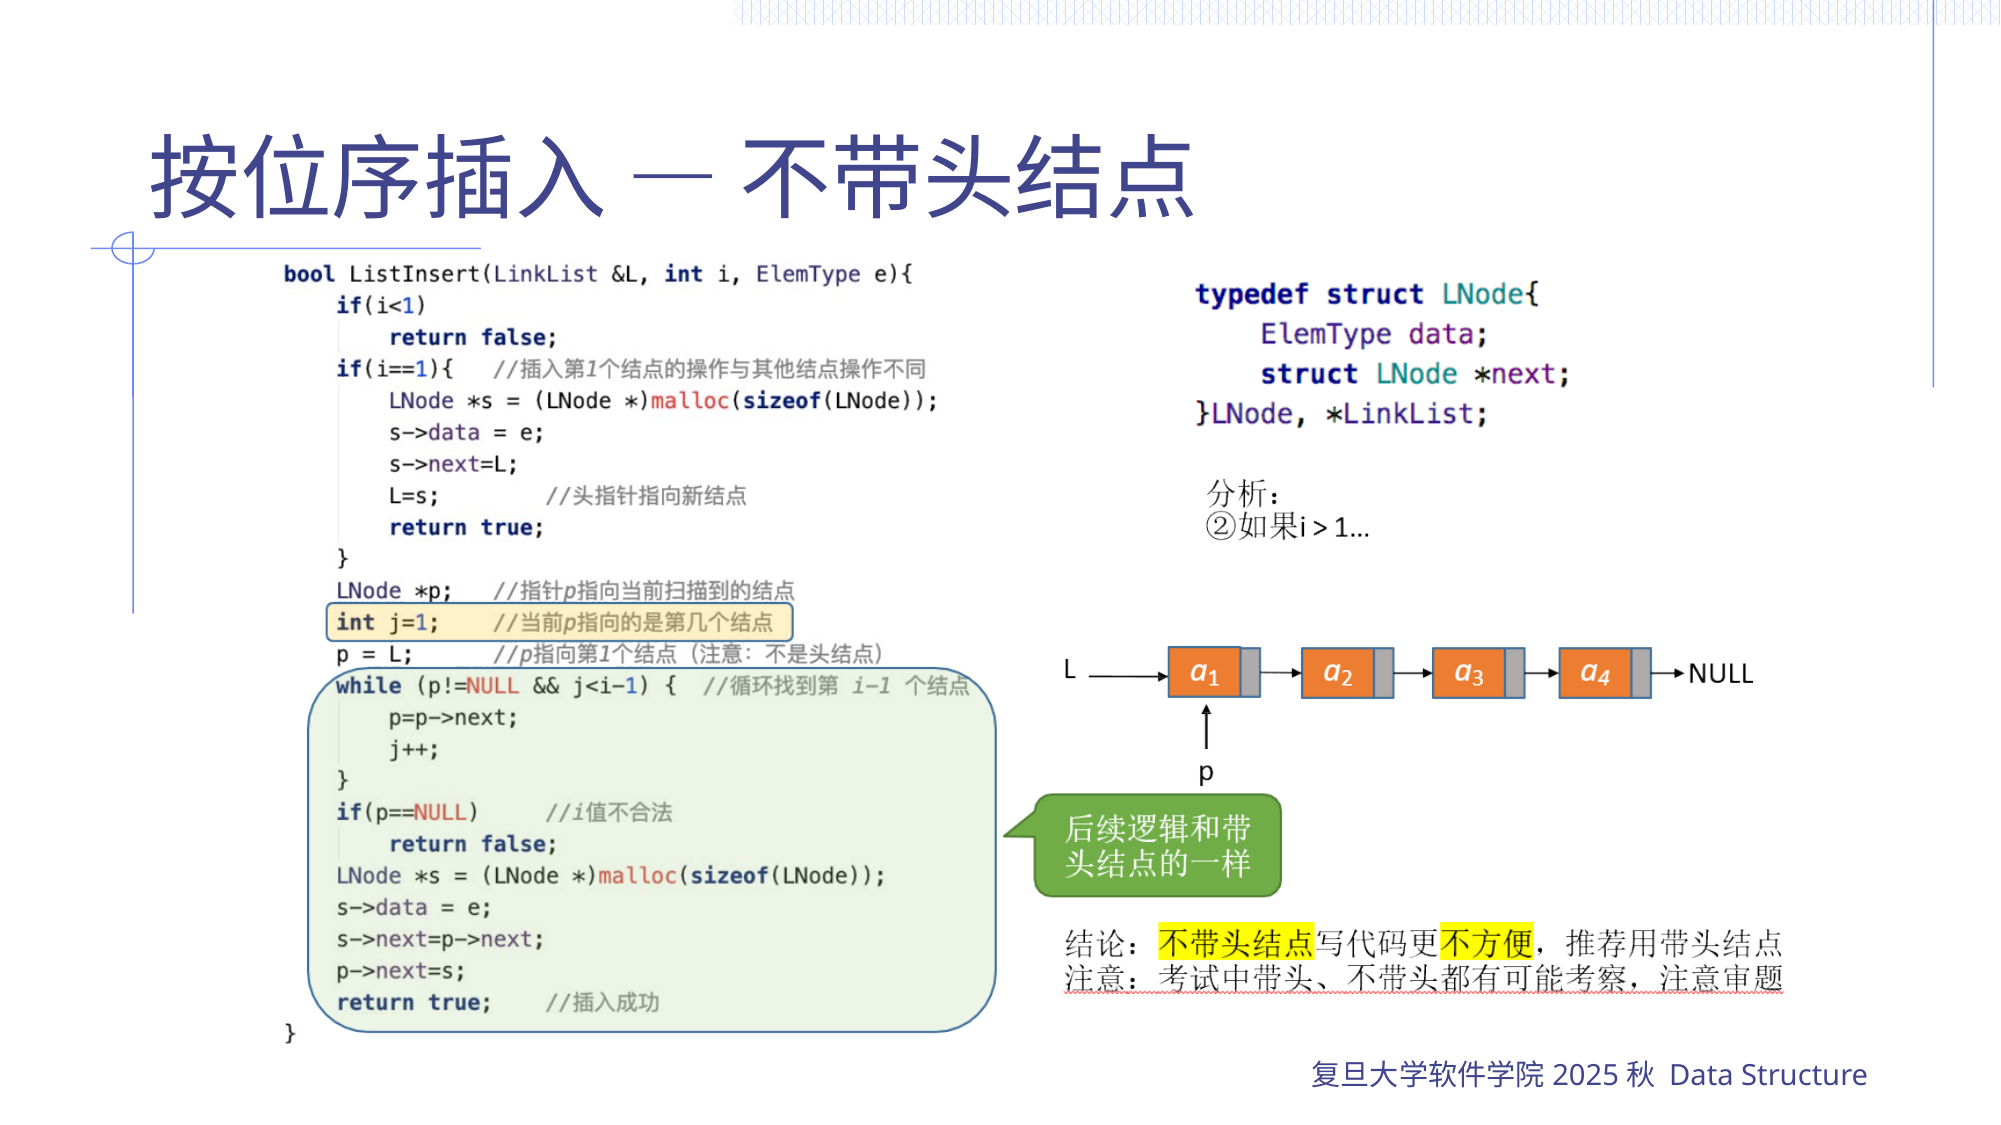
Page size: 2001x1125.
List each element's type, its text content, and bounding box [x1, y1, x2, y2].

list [264, 255, 1802, 1045]
title 按位序插入 — 不带头结点 [133, 50, 1834, 238]
